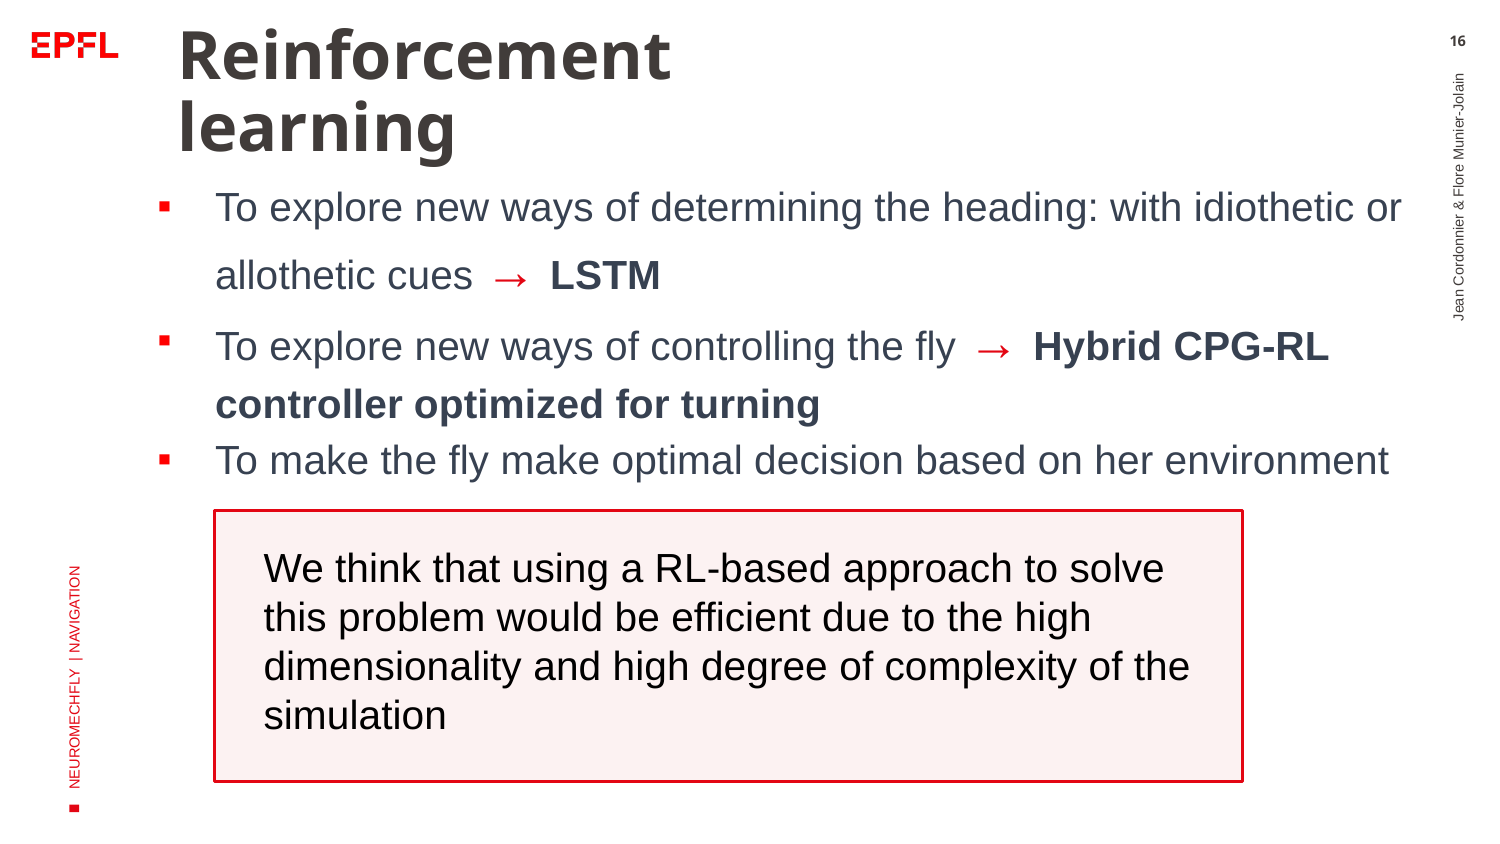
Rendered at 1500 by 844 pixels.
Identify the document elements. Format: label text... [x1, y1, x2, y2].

slide_number 16 [1415, 32, 1500, 58]
slide_number NEUROMECHFLY | NAVIGATION [0, 256, 149, 805]
title Reinforcement learning [148, 21, 973, 165]
list To explore new ways of determining the heading: with idiothetic or allothetic cues → LSTM To explore new ways of controlling the fly → Hybrid CPG-RL controller optimized for turning To make the fly make optimal decision based on her environment [110, 165, 1459, 640]
text_box [214, 510, 1243, 782]
footer Jean Cordonnier & Flore Munier-Jolain [1415, 58, 1500, 641]
text_box We think that using a RL-based approach to solve this problem would be efficient due to the high dimensionality and high degree of complexity of the simulation [248, 527, 1211, 747]
picture [21, 21, 129, 69]
